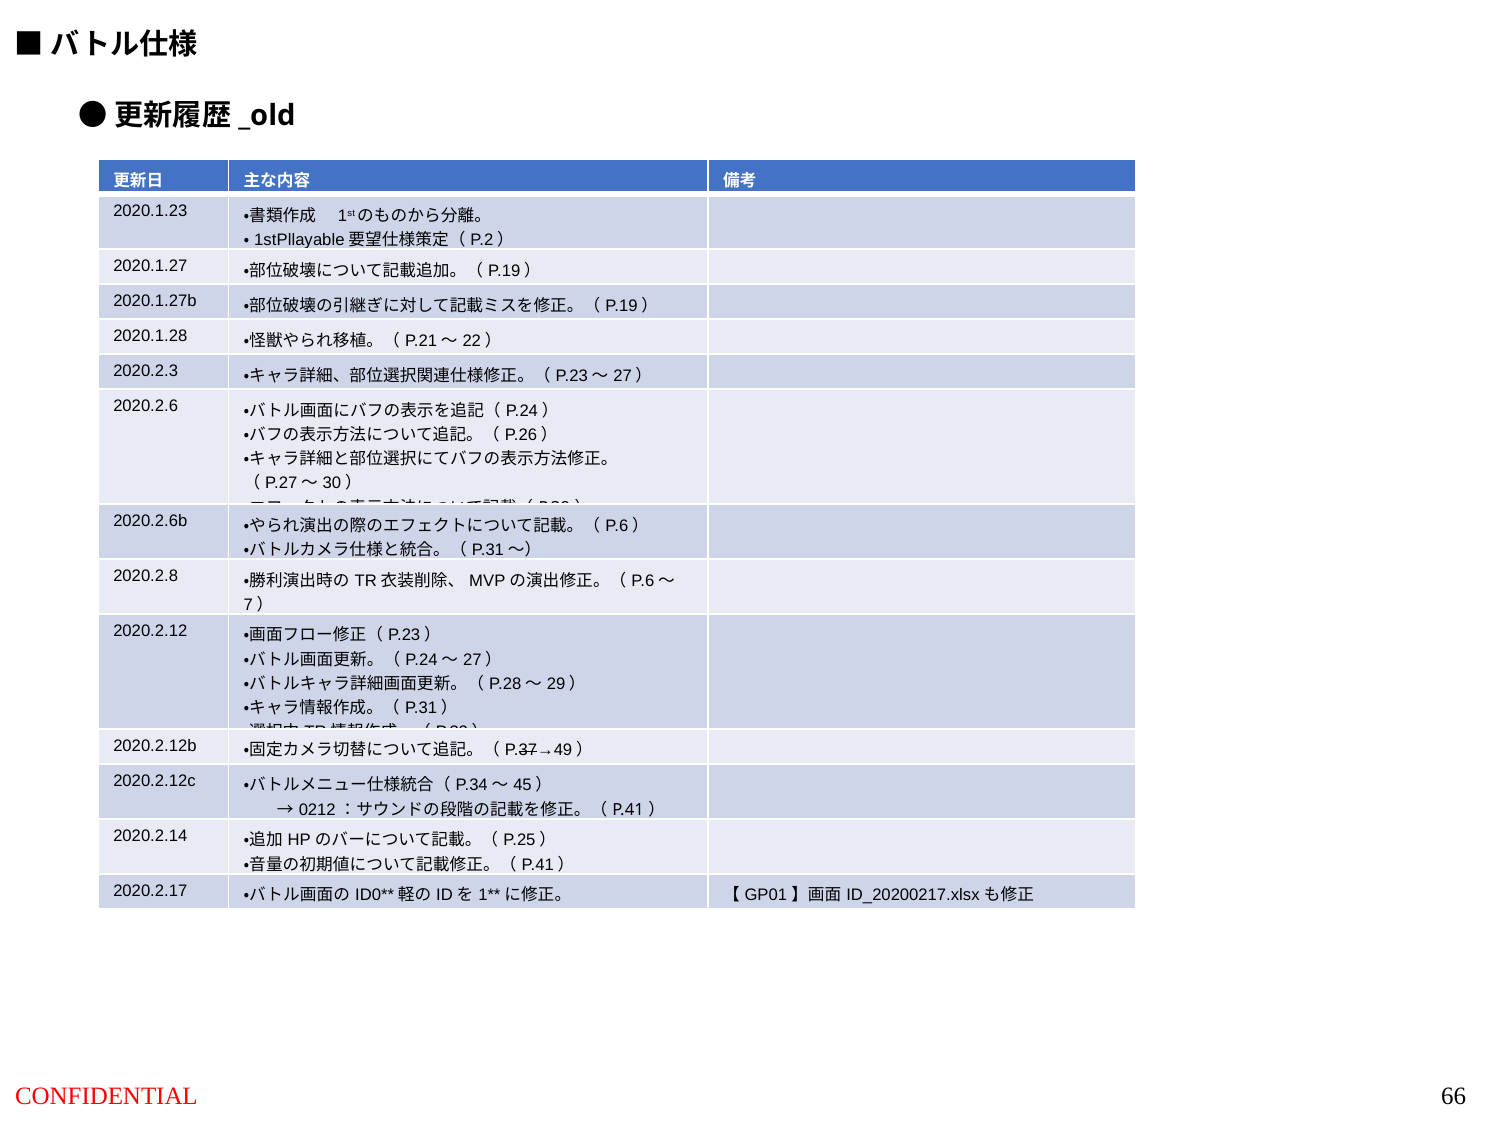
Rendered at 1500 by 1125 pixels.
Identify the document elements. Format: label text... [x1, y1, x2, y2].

table_cell 2020.2.12b [99, 730, 228, 763]
table_cell 2020.2.14 [99, 820, 228, 873]
table_header 更新日 [99, 160, 228, 191]
table_cell 【GP01】画面ID_20200217.xlsxも修正 [709, 875, 1135, 908]
table_cell 2020.2.6b [99, 505, 228, 558]
slide_number 66 [1143, 1065, 1482, 1125]
text_box ■バトル仕様 [0, 17, 213, 68]
table_header 主な内容 [229, 160, 707, 191]
footer CONFIDENTIAL [0, 1065, 507, 1125]
table_cell ・バトル画面にバフの表示を追記（P.24） ・バフの表示方法について追記。（P.26） ・キャラ詳細と部位選択にてバフの表示方法修正。 （P.27～30） ・エフェクトの表示方法について記載（P.39） [229, 390, 707, 503]
table_cell [709, 197, 1135, 248]
table_cell 2020.1.27 [99, 250, 228, 283]
table_cell ・固定カメラ切替について追記。（P.37→49） [229, 730, 707, 763]
table_cell [709, 320, 1135, 353]
table_cell [709, 285, 1135, 318]
table_header 備考 [709, 160, 1135, 191]
table_cell ・部位破壊について記載追加。（P.19） [229, 250, 707, 283]
table_cell [709, 250, 1135, 283]
table_cell [709, 505, 1135, 558]
text_box ●更新履歴_old [63, 88, 311, 139]
table_cell [709, 355, 1135, 388]
table_cell [709, 560, 1135, 613]
table_cell 2020.2.6 [99, 390, 228, 503]
table_cell 2020.2.12 [99, 615, 228, 728]
table_cell ・勝利演出時のTR衣装削除、MVPの演出修正。（P.6～7） [229, 560, 707, 613]
table_cell [709, 730, 1135, 763]
table_cell 2020.1.23 [99, 197, 228, 248]
table_cell 2020.1.28 [99, 320, 228, 353]
table_cell [709, 820, 1135, 873]
table_cell 2020.2.12c [99, 765, 228, 818]
table_cell [709, 390, 1135, 503]
table_cell ・書類作成 1stのものから分離。 ・1stPllayable要望仕様策定（P.2） [229, 197, 707, 248]
table_cell ・バトルメニュー仕様統合（P.34～45） →0212：サウンドの段階の記載を修正。（P.41） [229, 765, 707, 818]
table_cell 2020.2.17 [99, 875, 228, 908]
table_cell ・キャラ詳細、部位選択関連仕様修正。（P.23～27） [229, 355, 707, 388]
table_cell 2020.1.27b [99, 285, 228, 318]
table_cell 2020.2.3 [99, 355, 228, 388]
table_cell ・画面フロー修正（P.23） ・バトル画面更新。（P.24～27） ・バトルキャラ詳細画面更新。（P.28～29） ・キャラ情報作成。（P.31） ・選択中TR情報作成。（P.32） [229, 615, 707, 728]
table_cell ・怪獣やられ移植。（P.21～22） [229, 320, 707, 353]
table_cell [709, 615, 1135, 728]
table_cell ・部位破壊の引継ぎに対して記載ミスを修正。（P.19） [229, 285, 707, 318]
table_cell [709, 765, 1135, 818]
table_cell ・やられ演出の際のエフェクトについて記載。（P.6） ・バトルカメラ仕様と統合。（P.31～） [229, 505, 707, 558]
table_cell ・バトル画面のID0**軽のIDを1**に修正。 [229, 875, 707, 908]
table_cell 2020.2.8 [99, 560, 228, 613]
table_cell ・追加HPのバーについて記載。（P.25） ・音量の初期値について記載修正。（P.41） [229, 820, 707, 873]
